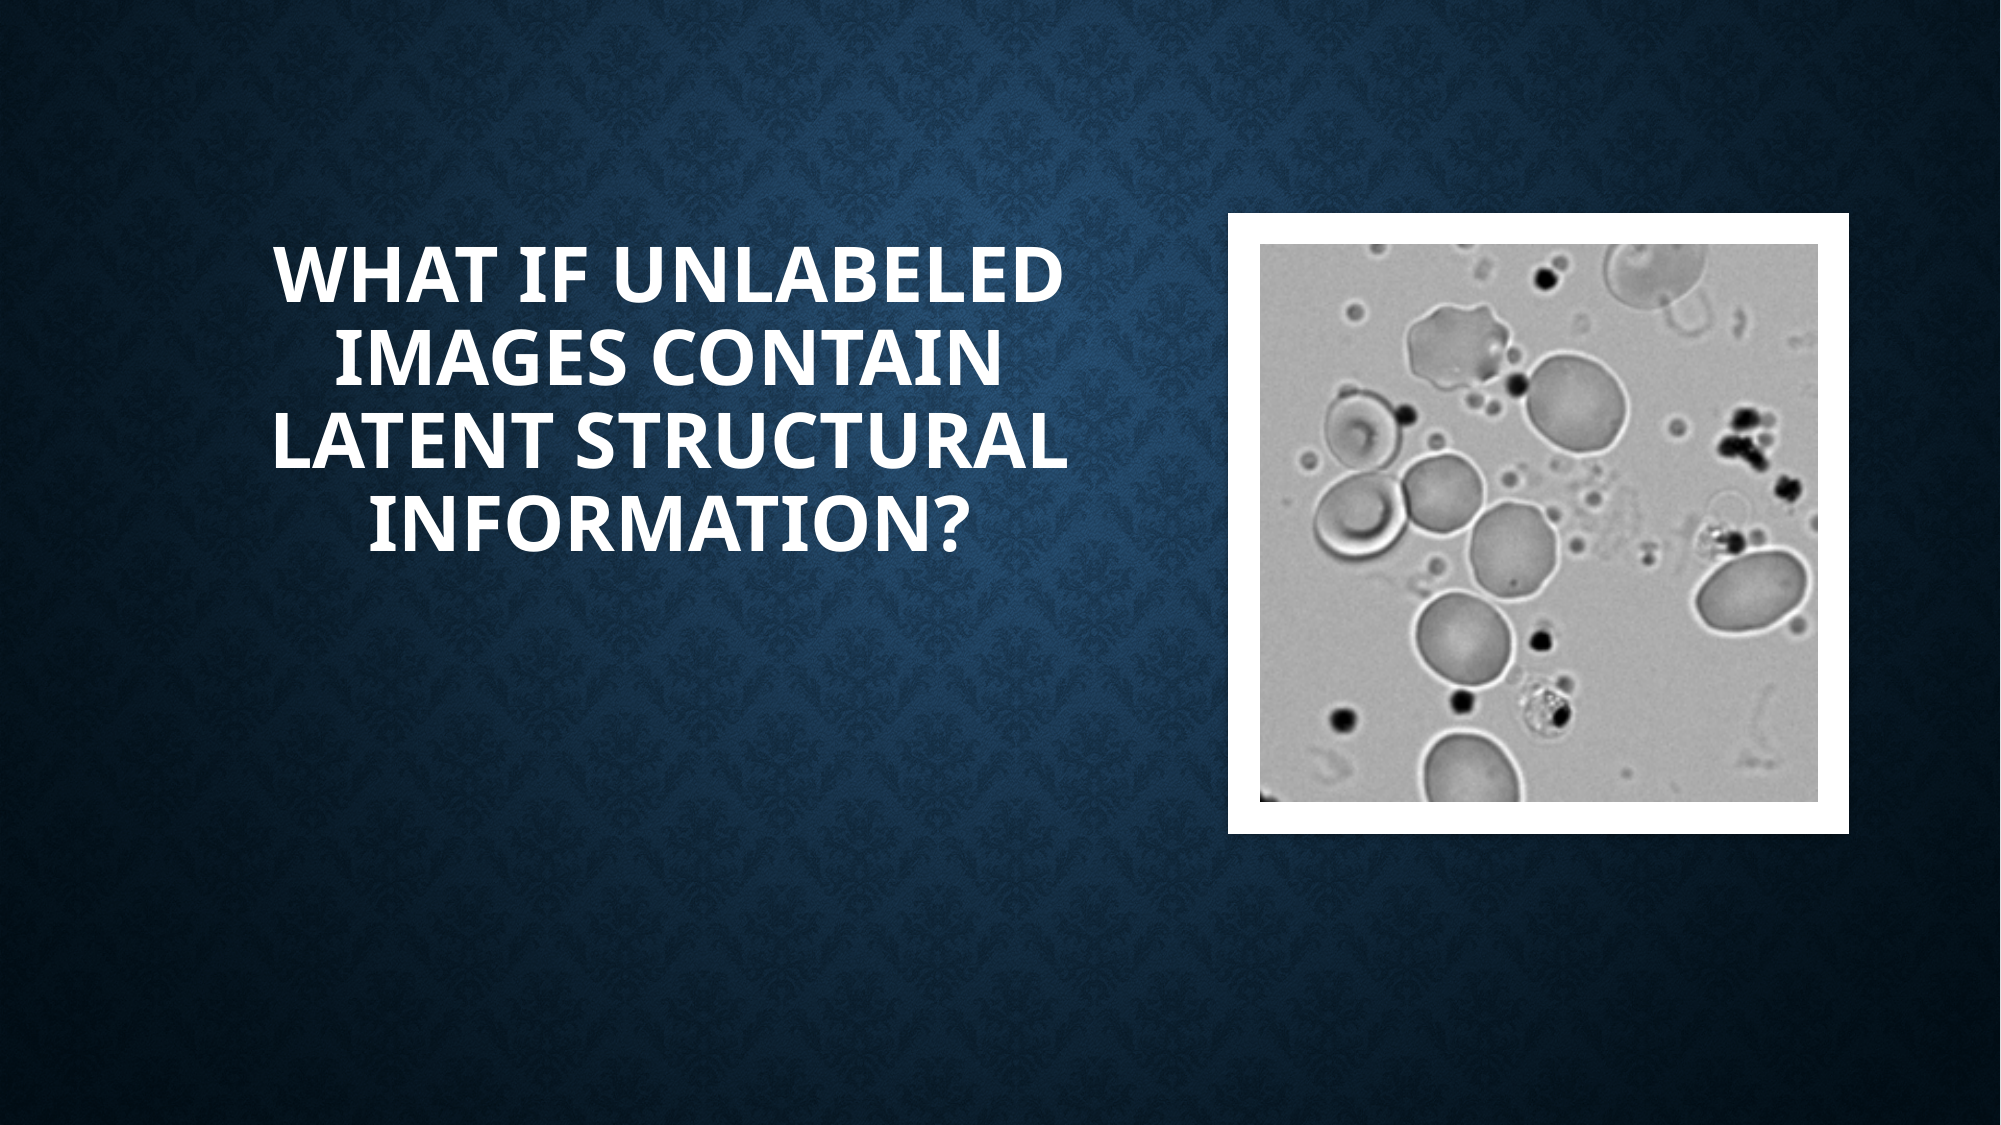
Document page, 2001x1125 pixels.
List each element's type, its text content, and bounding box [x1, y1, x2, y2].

title WHAT IF UNLABELED IMAGES CONTAIN LATENT STRUCTURAL INFORMATION? [186, 184, 1154, 576]
picture [1259, 243, 1819, 803]
